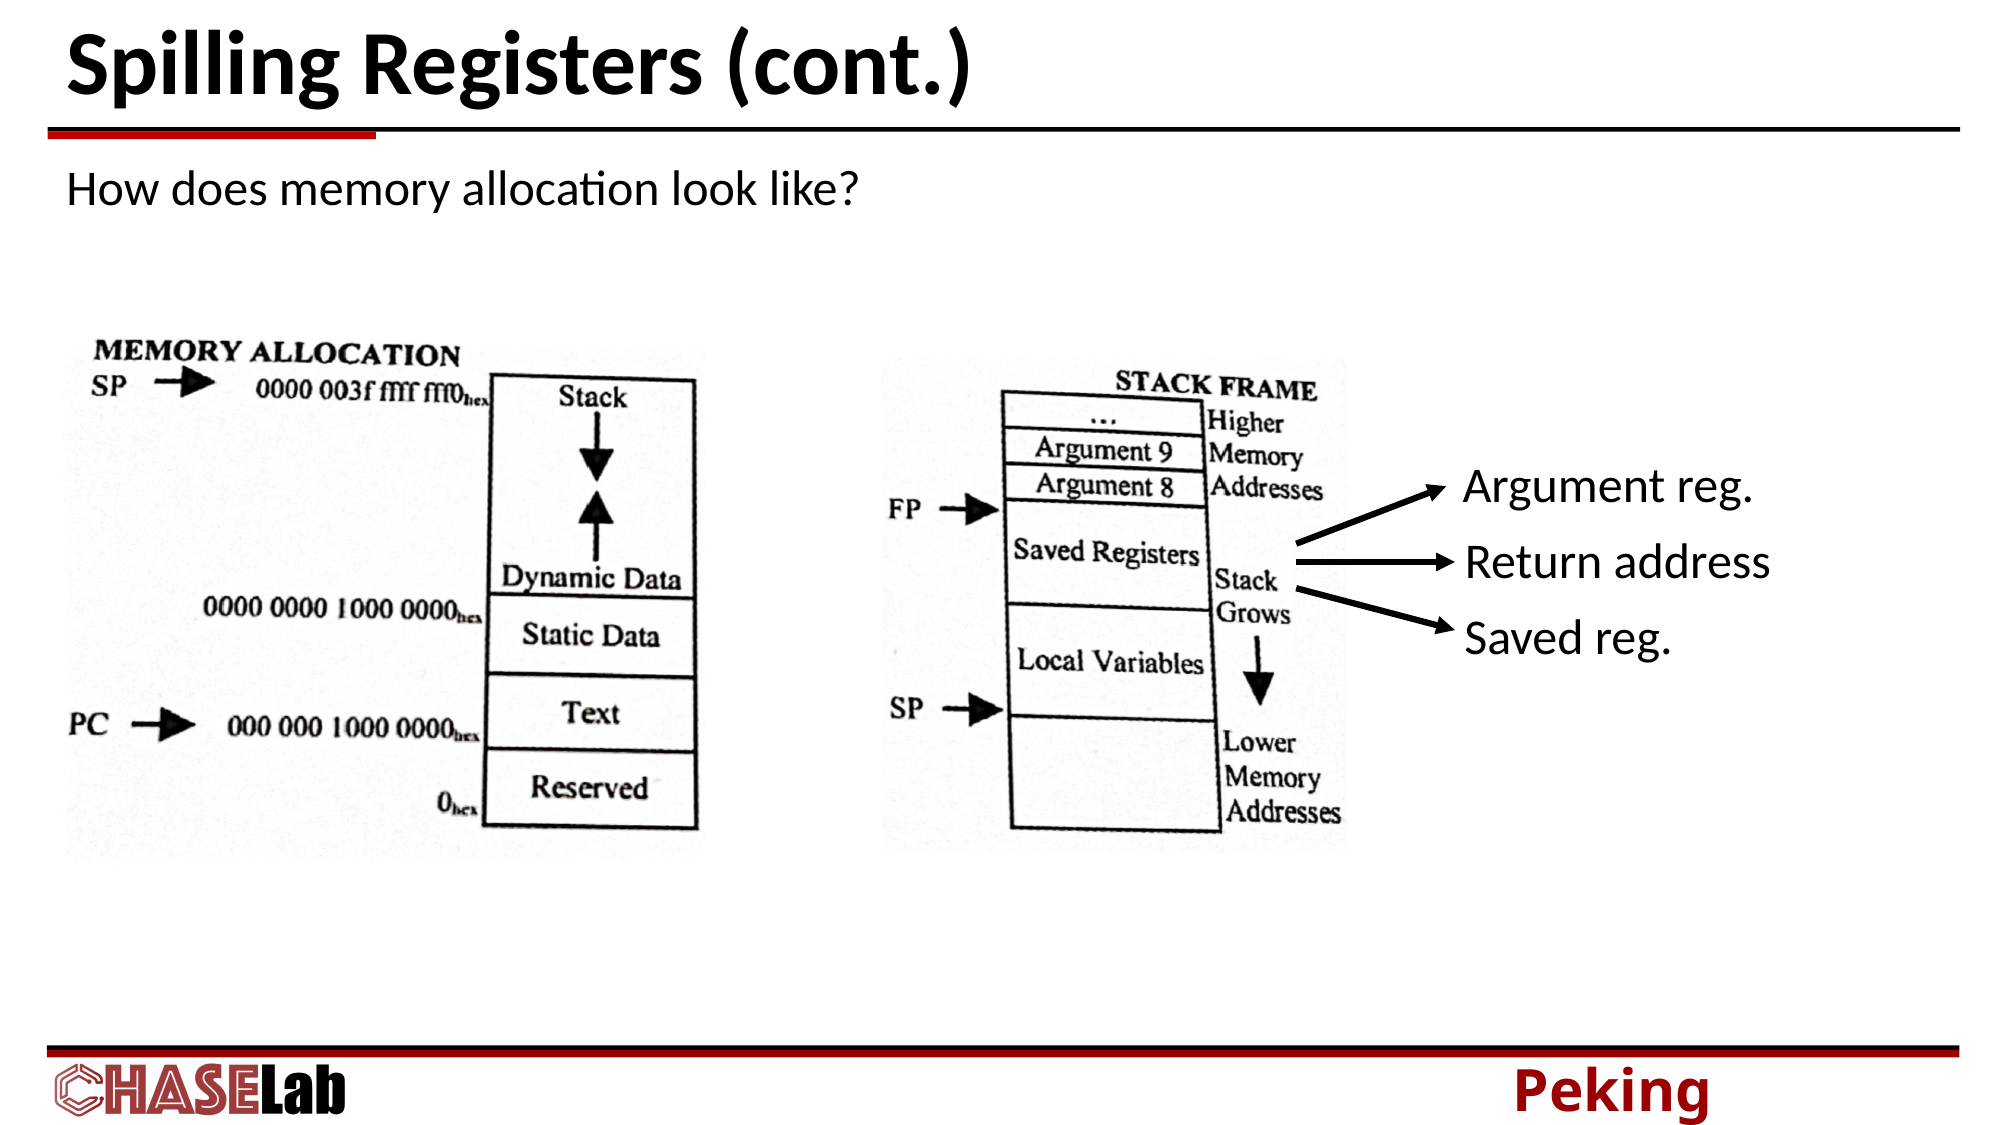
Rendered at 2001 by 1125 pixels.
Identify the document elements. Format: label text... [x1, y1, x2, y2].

picture [866, 357, 1363, 852]
text_box Argument reg. [1447, 445, 1770, 521]
title Spilling Registers (cont.) [51, 3, 1955, 128]
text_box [1296, 588, 1455, 630]
picture [52, 275, 705, 929]
picture [51, 1058, 351, 1118]
text_box How does memory allocation look like? [51, 155, 1752, 361]
text_box Saved reg. [1449, 597, 1688, 673]
text_box Return address [1450, 521, 1786, 597]
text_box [1296, 486, 1447, 544]
